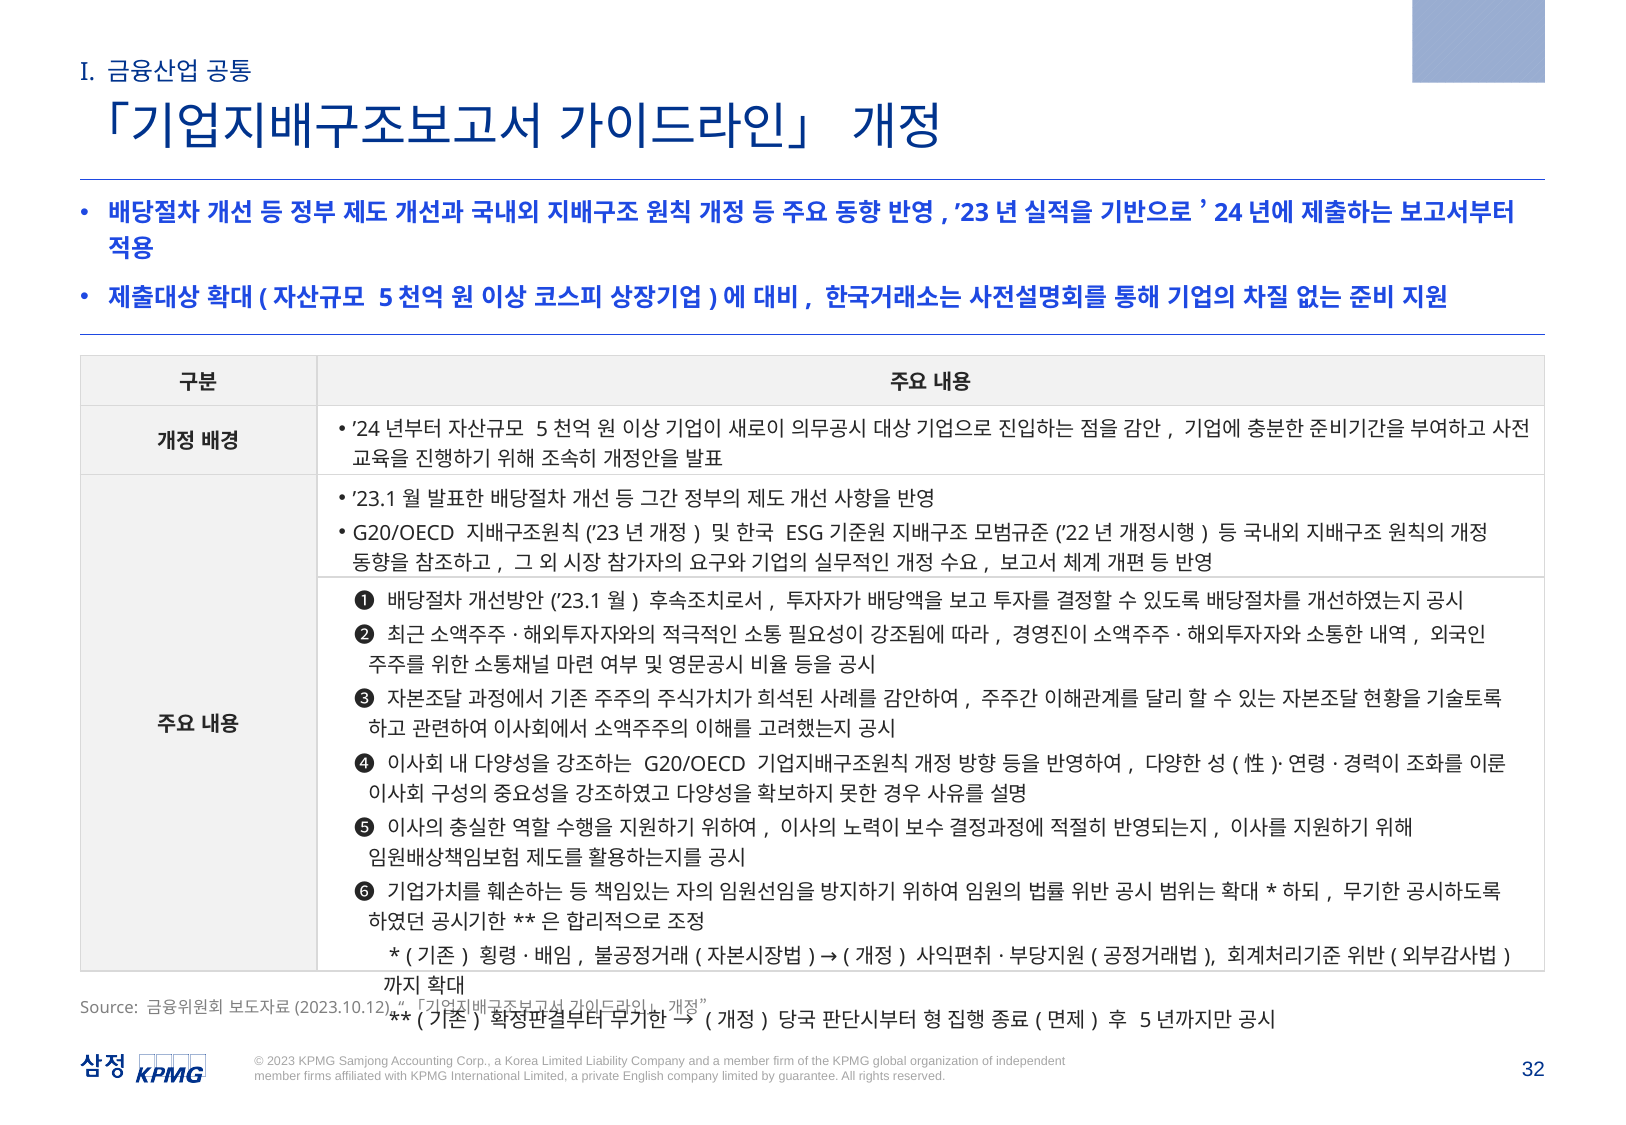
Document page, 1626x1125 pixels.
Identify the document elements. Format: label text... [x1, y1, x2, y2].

list 「기업지배구조보고서 가이드라인」 개정 [80, 101, 1545, 155]
table_cell 주요 내용 [81, 475, 316, 970]
table_cell ’23.1월 발표한 배당절차 개선 등 그간 정부의 제도 개선 사항을 반영 G20/OECD 지배구조원칙(’23년 개정) 및 한국 ESG기준원 지배구조 모범규준(’22년 개정시행) 등 국내외 지배구조 원칙의 개정 동향을 참조하고, 그 외 시장 참가자의 요구와 기업의 실무적인 개정 수요, 보고서 체계 개편 등 반영 [318, 475, 1544, 576]
list I. 금융산업 공통 [80, 54, 1410, 85]
table_cell ’24년부터 자산규모 5천억 원 이상 기업이 새로이 의무공시 대상 기업으로 진입하는 점을 감안, 기업에 충분한 준비기간을 부여하고 사전 교육을 진행하기 위해 조속히 개정안을 발표 [318, 406, 1544, 474]
list 배당절차 개선 등 정부 제도 개선과 국내외 지배구조 원칙 개정 등 주요 동향 반영, ’23년 실적을 기반으로 ’24년에 제출하는 보고서부터 적용 제출대상 확대(자산규모 5천억 원 이상 코스피 상장기업)에 대비, 한국거래소는 사전설명회를 통해 기업의 차질 없는 준비 지원 [80, 190, 1545, 333]
table_header 구분 [81, 356, 316, 405]
text_box 2023.10.12 [1410, 0, 1547, 85]
table_header 주요 내용 [318, 356, 1544, 405]
picture [80, 1054, 206, 1083]
table_cell ➊ 배당절차 개선방안(’23.1월) 후속조치로서, 투자자가 배당액을 보고 투자를 결정할 수 있도록 배당절차를 개선하였는지 공시 ➋ 최근 소액주주·해외투자자와의 적극적인 소통 필요성이 강조됨에 따라, 경영진이 소액주주·해외투자자와 소통한 내역, 외국인 주주를 위한 소통채널 마련 여부 및 영문공시 비율 등을 공시 ➌ 자본조달 과정에서 기존 주주의 주식가치가 희석된 사례를 감안하여, 주주간 이해관계를 달리 할 수 있는 자본조달 현황을 기술토록 하고 관련하여 이사회에서 소액주주의 이해를 고려했는지 공시 ➍ 이사회 내 다양성을 강조하는 G20/OECD 기업지배구조원칙 개정 방향 등을 반영하여, 다양한 성(性)·연령·경력이 조화를 이룬 이사회 구성의 중요성을 강조하였고 다양성을 확보하지 못한 경우 사유를 설명 ➎ 이사의 충실한 역할 수행을 지원하기 위하여, 이사의 노력이 보수 결정과정에 적절히 반영되는지, 이사를 지원하기 위해 임원배상책임보험 제도를 활용하는지를 공시 ➏ 기업가치를 훼손하는 등 책임있는 자의 임원선임을 방지하기 위하여 임원의 법률 위반 공시 범위는 확대*하되, 무기한 공시하도록 하였던 공시기한**은 합리적으로 조정 * (기존) 횡령·배임, 불공정거래(자본시장법) → (개정) 사익편취·부당지원(공정거래법), 회계처리기준 위반(외부감사법)까지 확대 ** (기존) 확정판결부터 무기한 → (개정) 당국 판단시부터 형 집행 종료(면제) 후 5년까지만 공시 [318, 578, 1544, 970]
table_cell 개정 배경 [81, 406, 316, 474]
text_box Source: 금융위원회 보도자료(2023.10.12), “「기업지배구조보고서 가이드라인」 개정” [80, 985, 1545, 1018]
